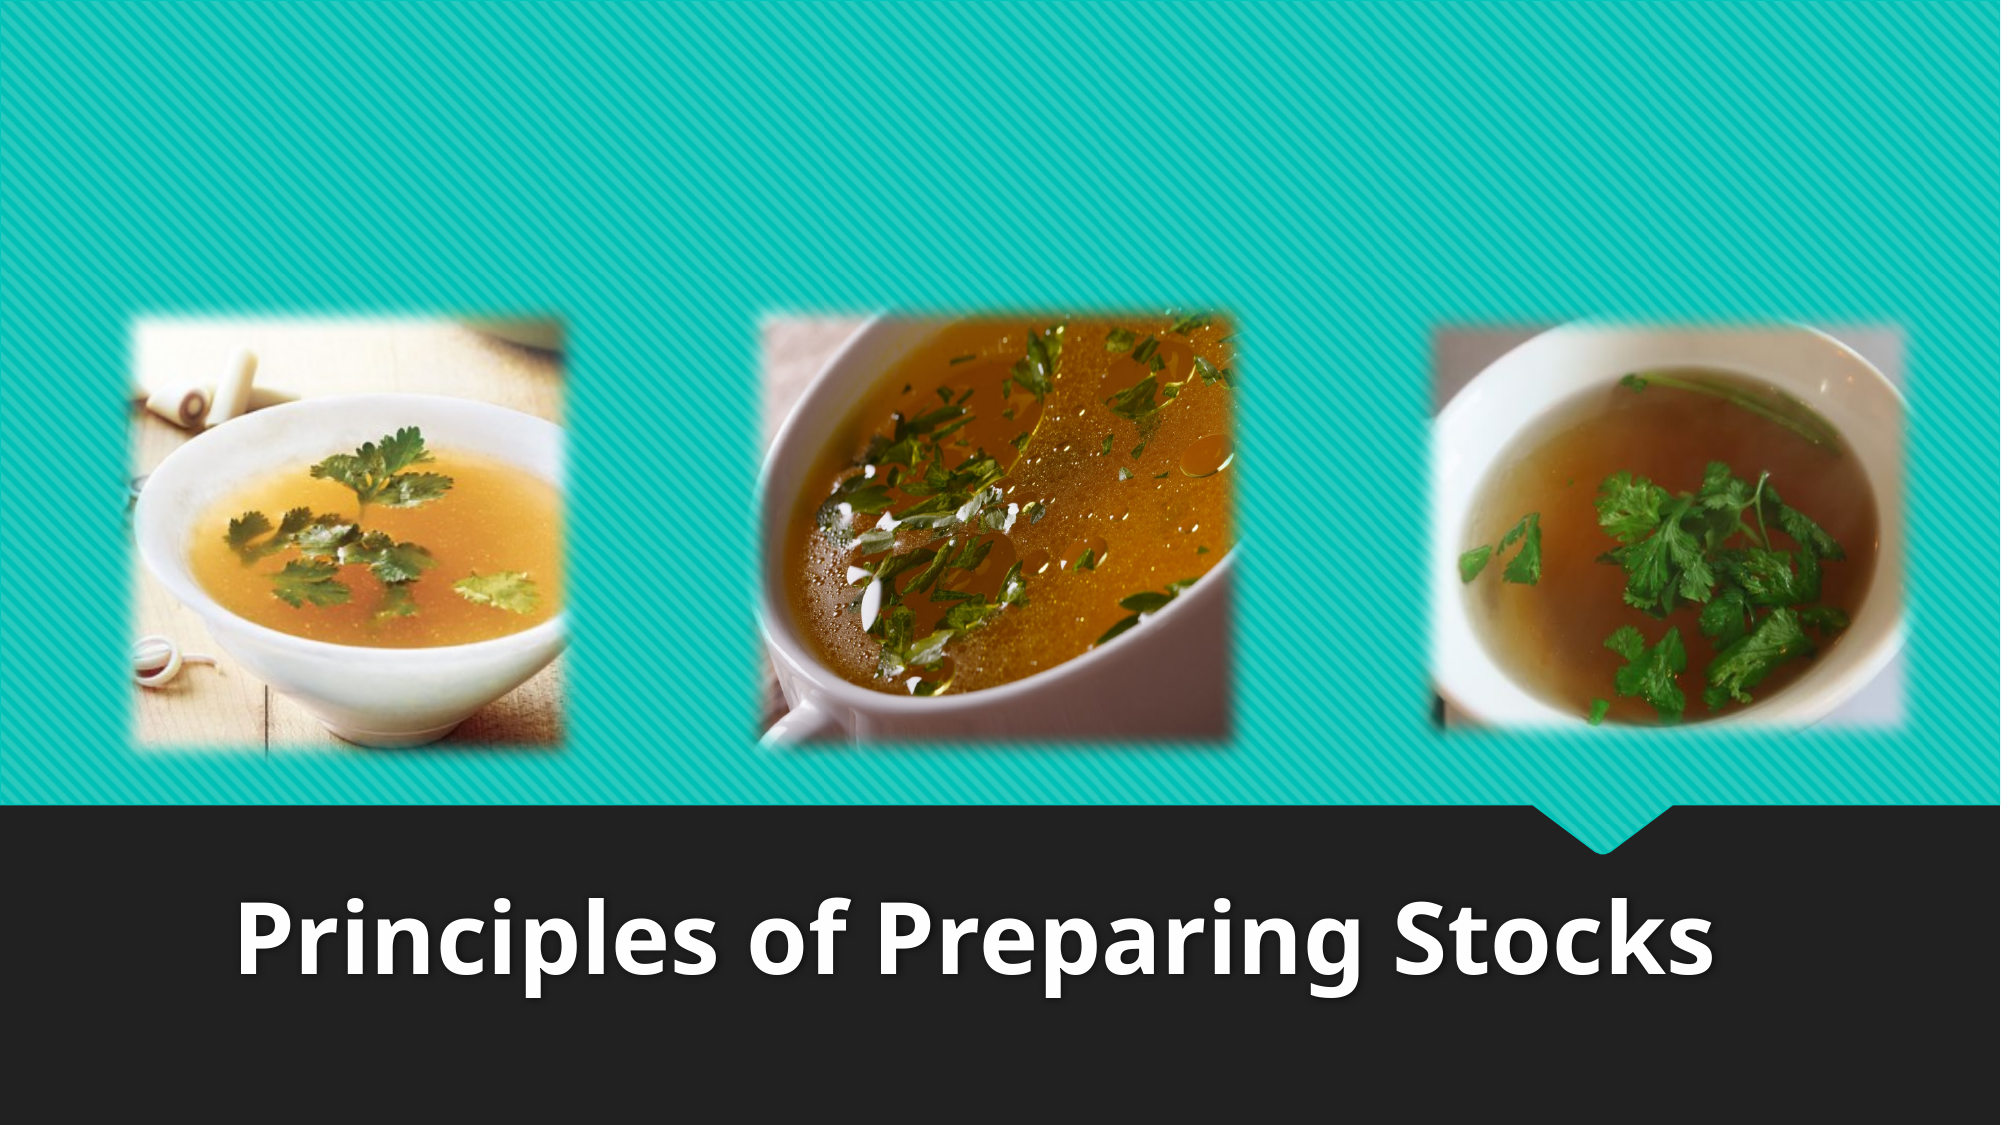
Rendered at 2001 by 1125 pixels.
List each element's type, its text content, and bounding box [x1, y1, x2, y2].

picture [113, 298, 583, 768]
picture [1412, 305, 1925, 749]
picture [741, 294, 1254, 765]
title Principles of Preparing Stocks [0, 761, 1733, 1002]
